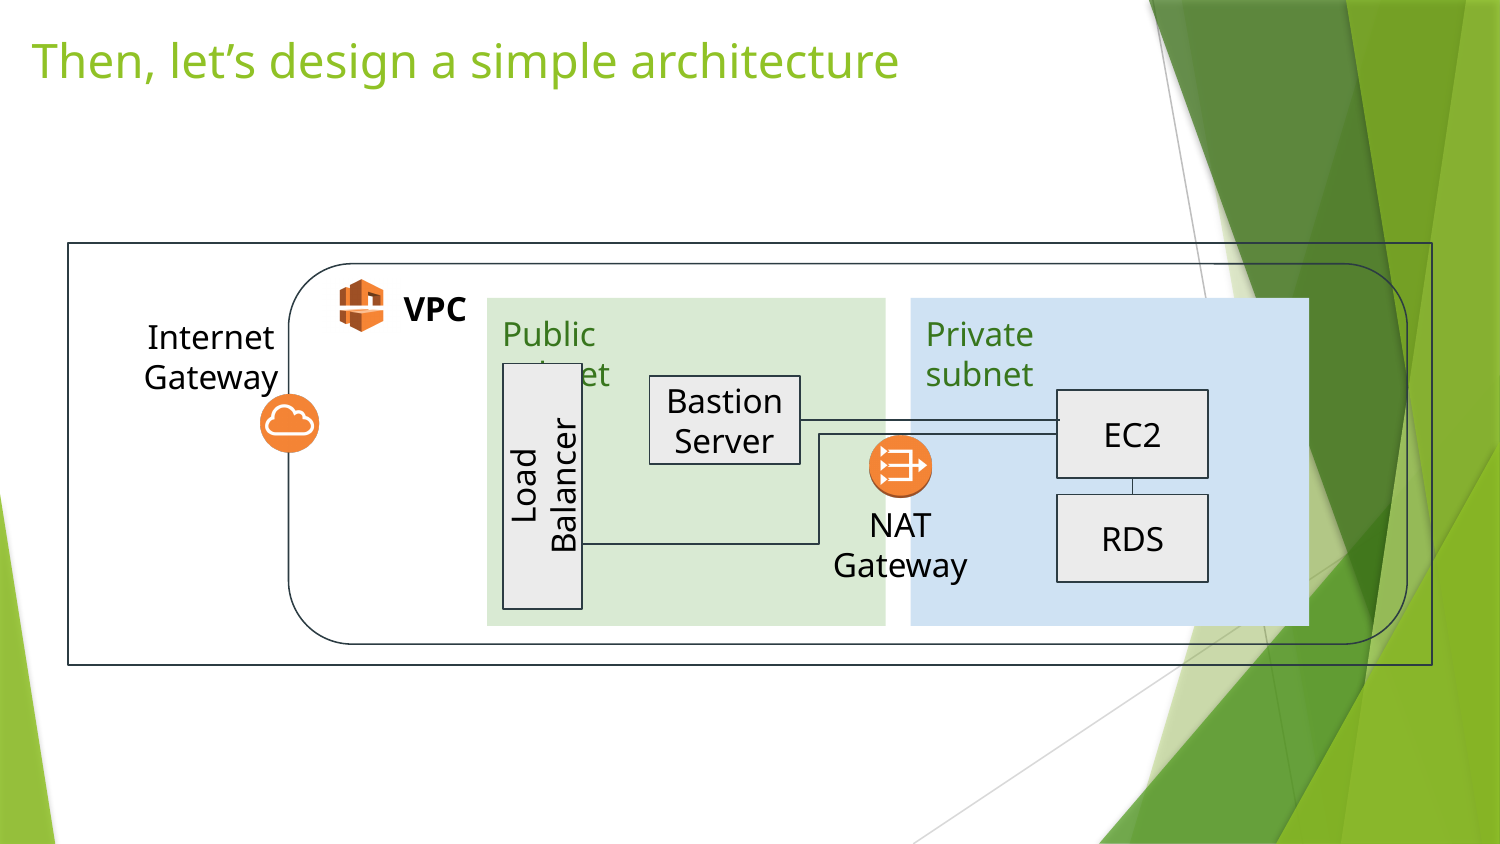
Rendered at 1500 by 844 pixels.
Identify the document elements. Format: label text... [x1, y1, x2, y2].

title Then, let’s design a simple architecture [16, 15, 1278, 104]
picture [256, 390, 323, 458]
text_box Load Balancer [502, 363, 582, 609]
text_box VPC [388, 272, 488, 343]
picture [321, 278, 401, 334]
text_box Bastion Server [649, 376, 800, 432]
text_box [581, 433, 1058, 545]
text_box EC2 [1057, 390, 1208, 478]
picture [866, 432, 934, 500]
text_box RDS [1057, 494, 1208, 583]
text_box [724, 297, 886, 419]
text_box NAT Gateway [789, 553, 1012, 599]
text_box [67, 242, 1433, 665]
text_box Internet Gateway [100, 301, 323, 412]
text_box [910, 297, 1310, 626]
text_box Private subnet [910, 297, 1147, 408]
text_box [288, 263, 1408, 645]
text_box [487, 408, 886, 626]
text_box Public subnet [487, 297, 724, 408]
